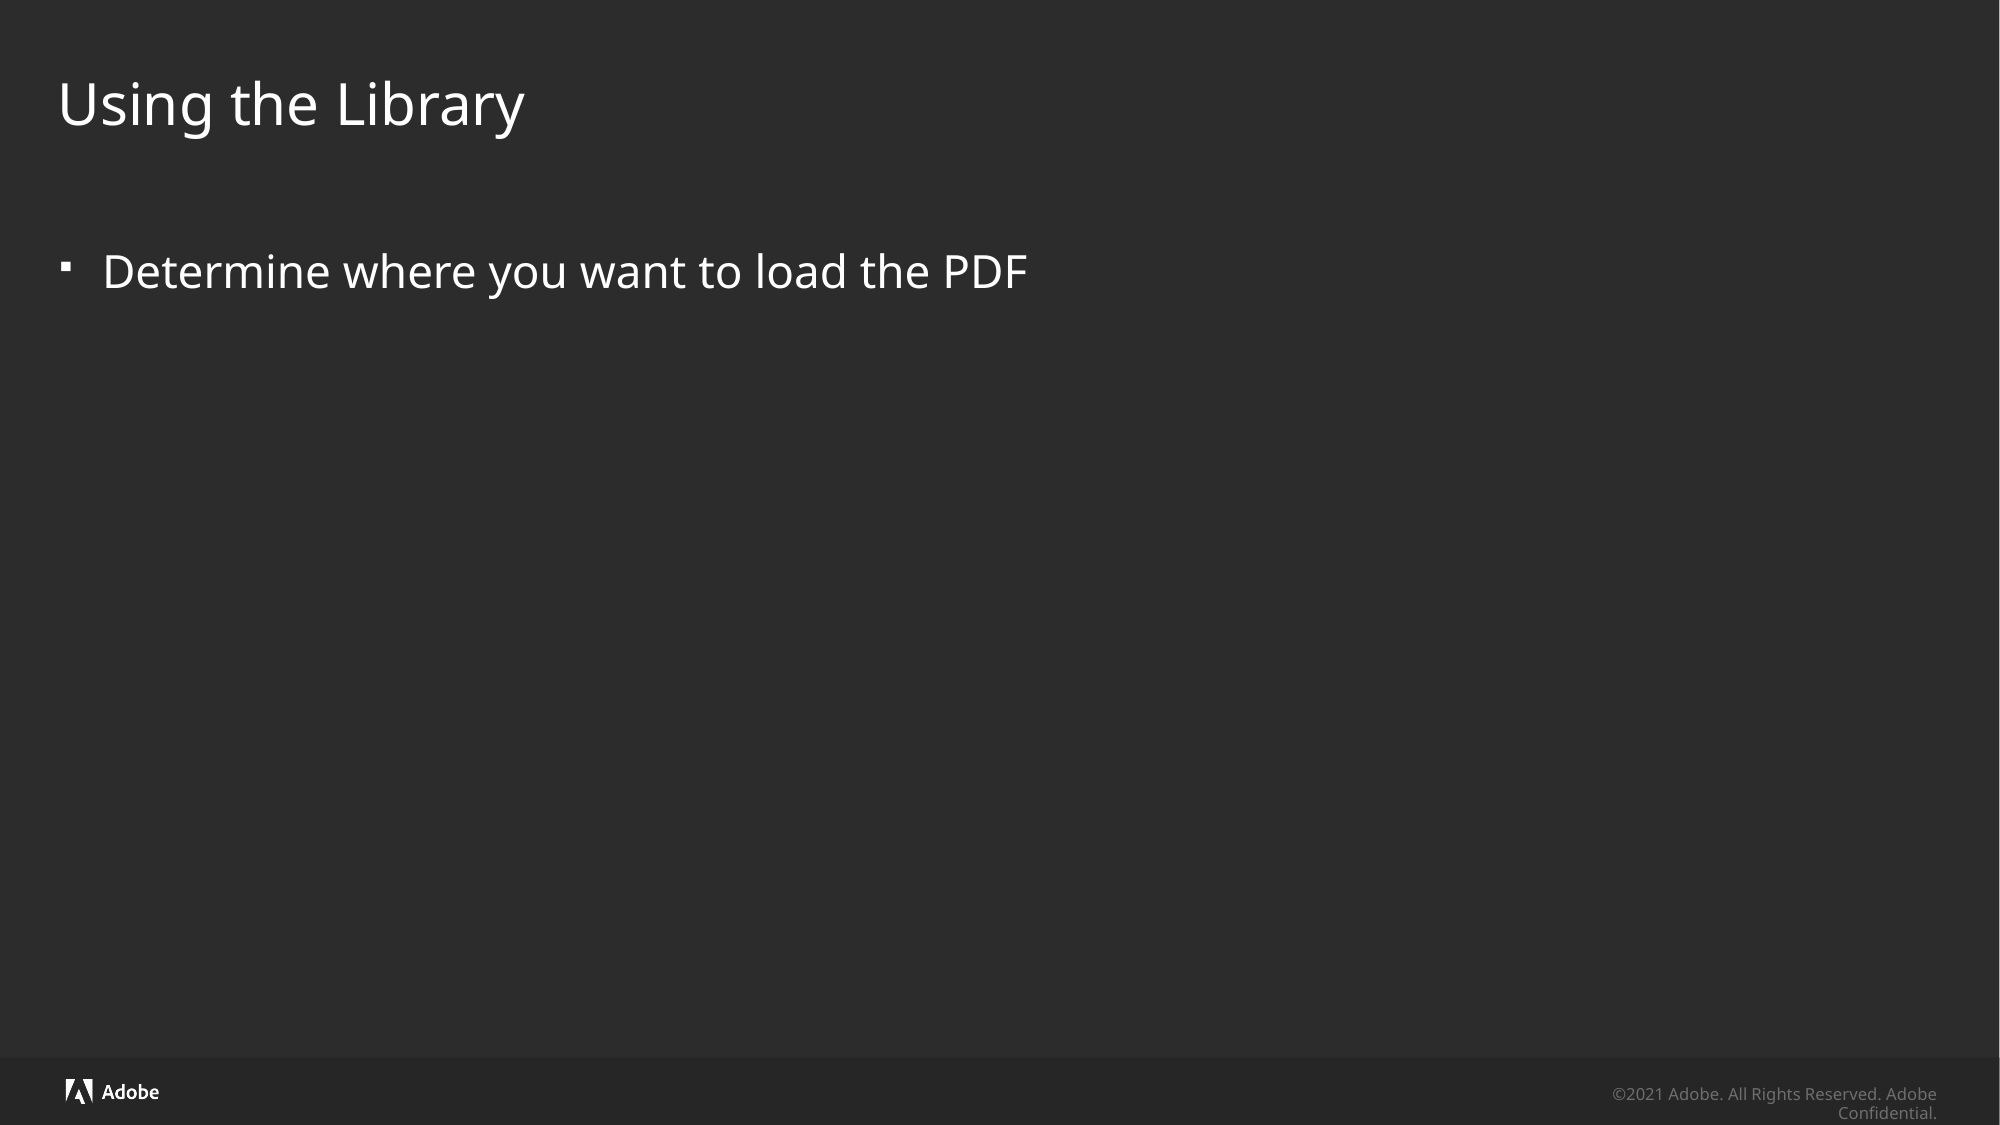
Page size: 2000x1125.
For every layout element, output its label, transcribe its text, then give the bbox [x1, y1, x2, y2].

list Determine where you want to load the PDF [49, 235, 1950, 989]
title Using the Library [49, 47, 1950, 158]
